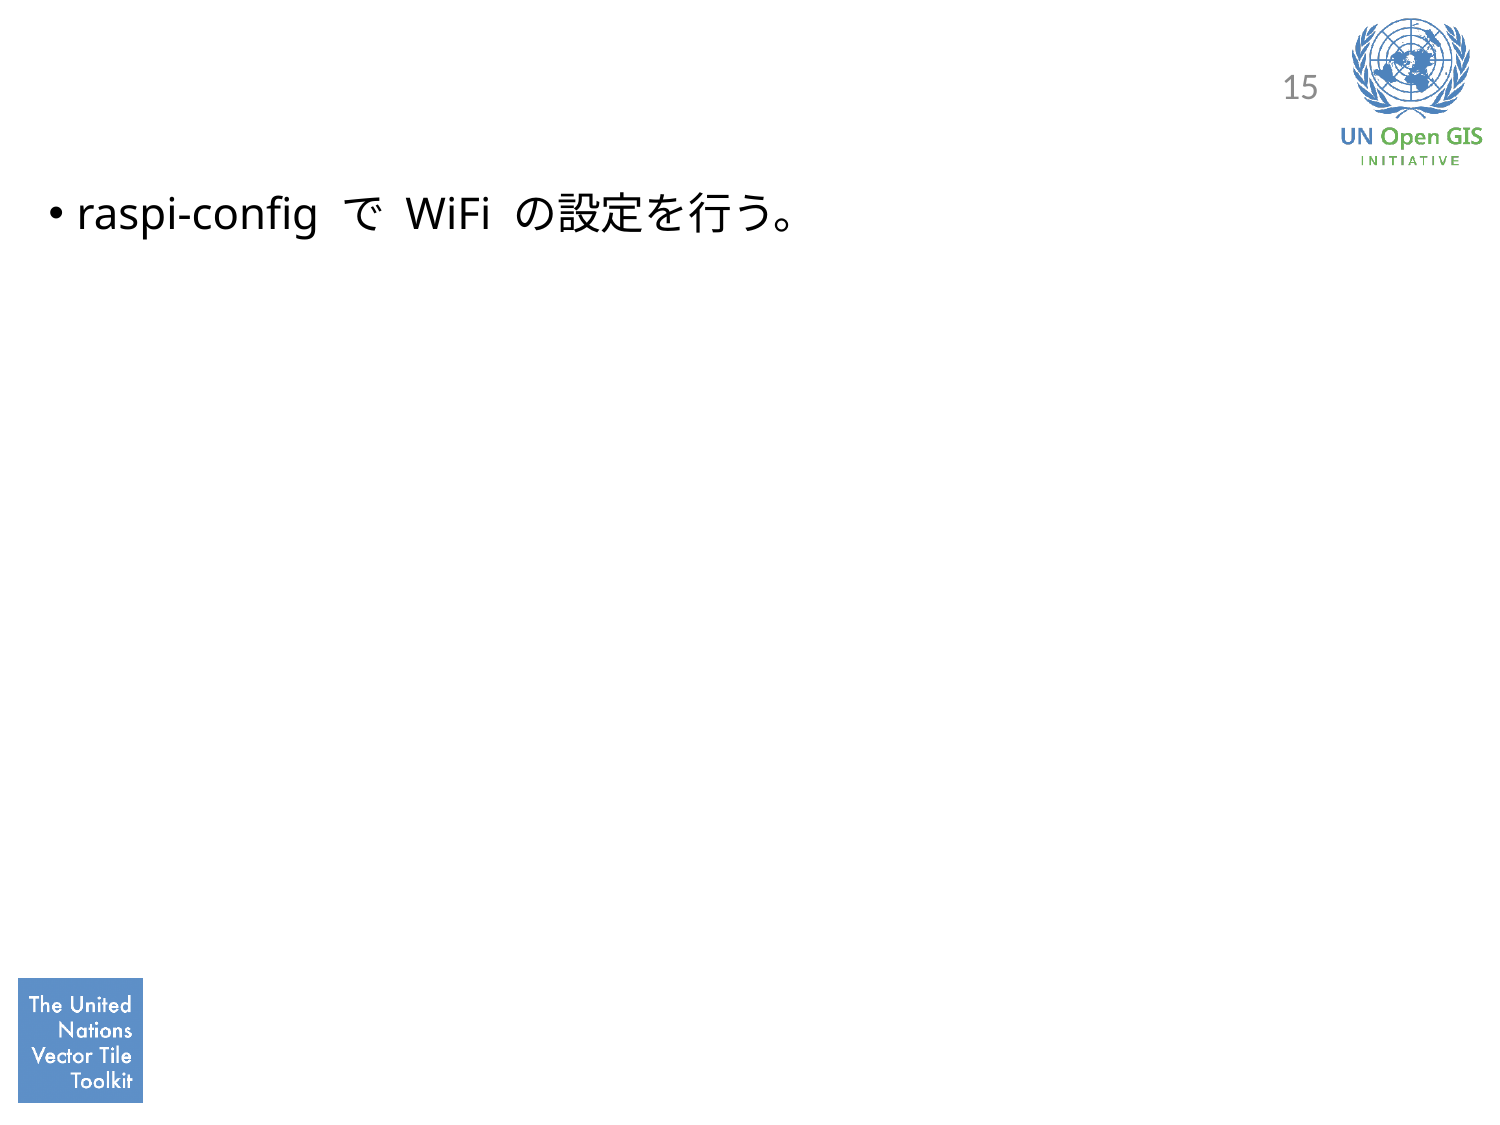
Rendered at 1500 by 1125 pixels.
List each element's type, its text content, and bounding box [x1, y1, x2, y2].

list raspi-config で WiFi の設定を行う。 [33, 183, 1397, 1014]
slide_number 15 [1240, 54, 1335, 115]
picture [18, 978, 143, 1103]
picture [1319, 0, 1500, 184]
